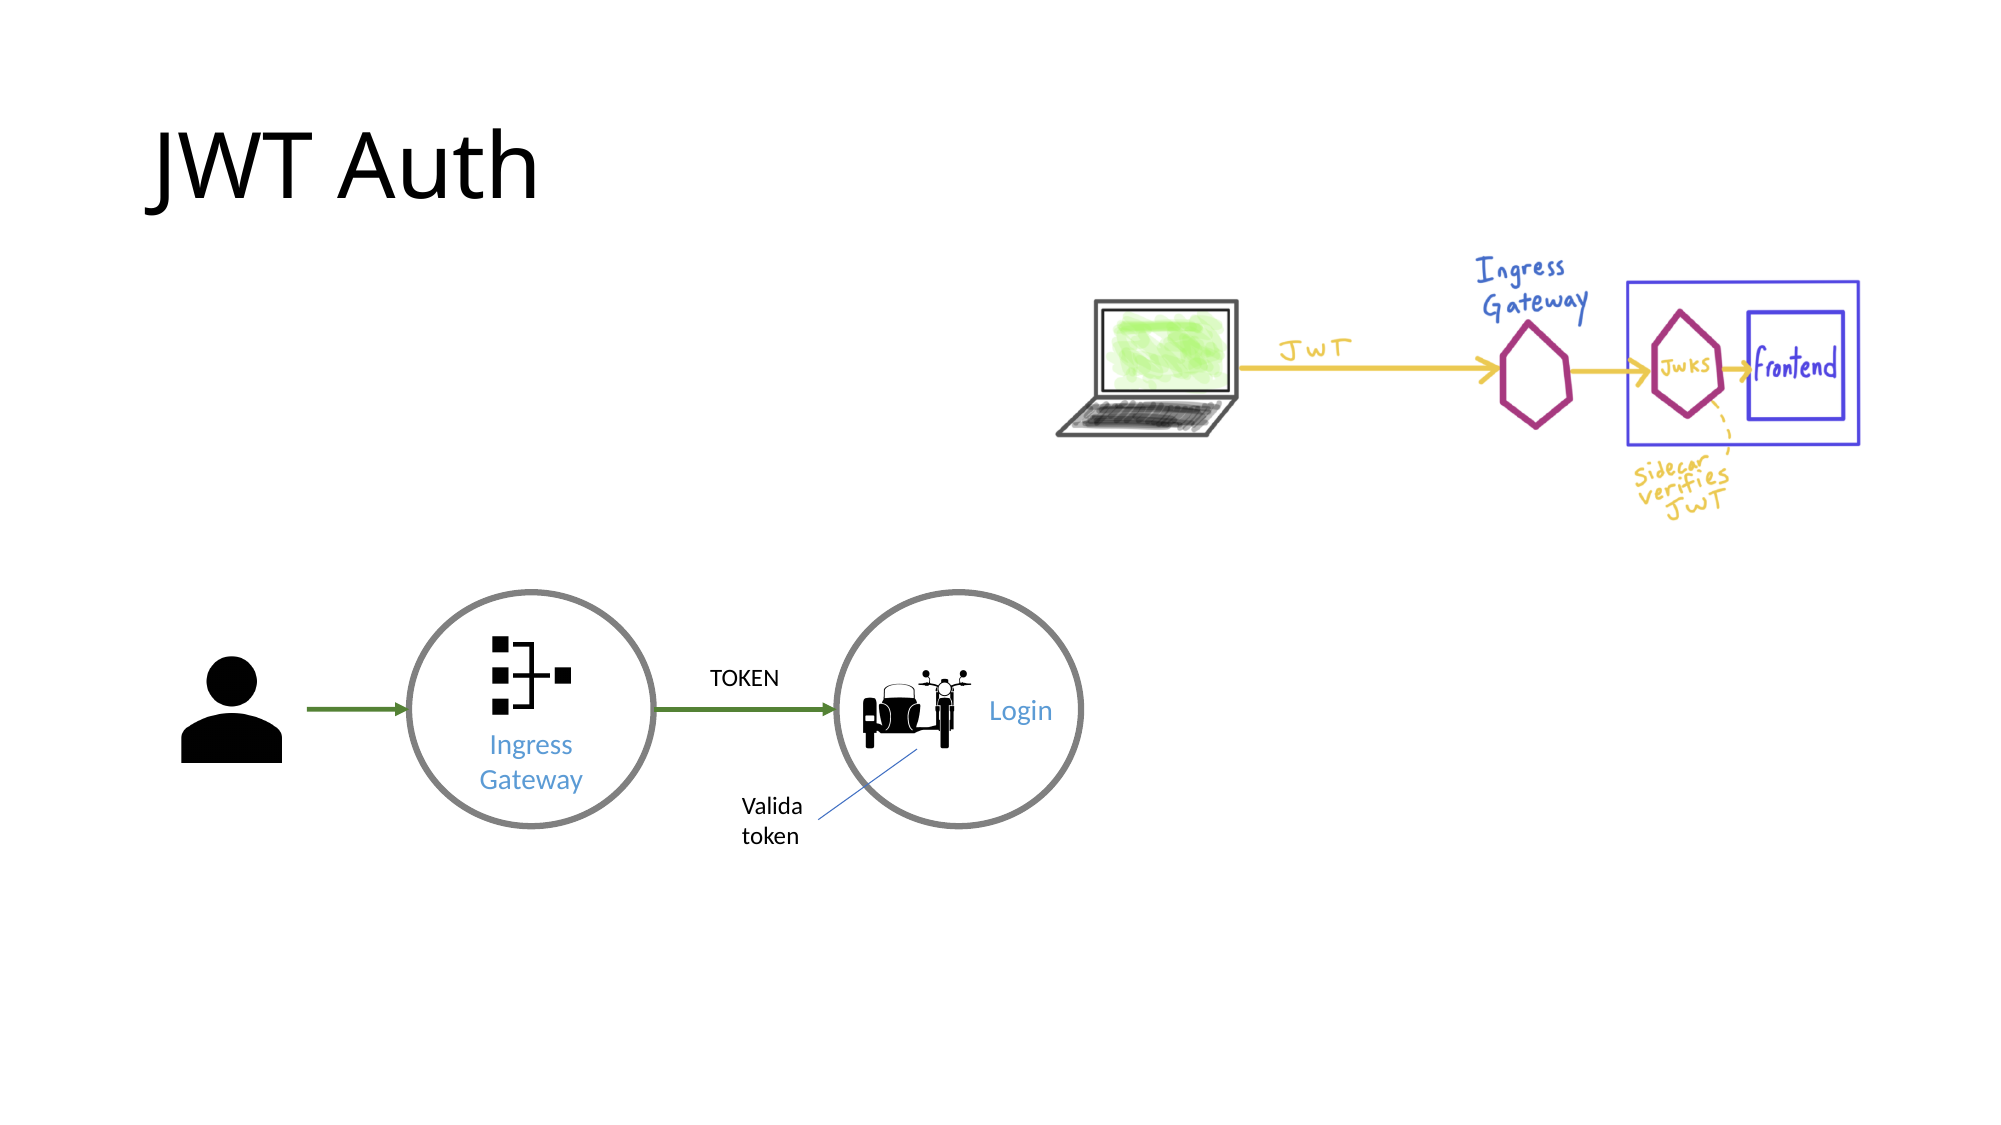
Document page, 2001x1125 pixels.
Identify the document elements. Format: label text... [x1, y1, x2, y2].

picture [862, 669, 972, 750]
text_box [408, 591, 655, 771]
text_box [818, 749, 917, 821]
text_box [835, 591, 1080, 749]
text_box TOKEN [695, 653, 795, 699]
title JWT Auth [137, 59, 1863, 278]
text_box [917, 734, 1080, 828]
picture [156, 634, 307, 785]
text_box Valida token [727, 782, 819, 857]
text_box Ingress Gateway [425, 718, 637, 803]
text_box [136, 561, 1135, 874]
picture [1023, 168, 1906, 540]
text_box Login [972, 683, 1089, 734]
text_box [456, 803, 607, 828]
picture [476, 621, 587, 732]
